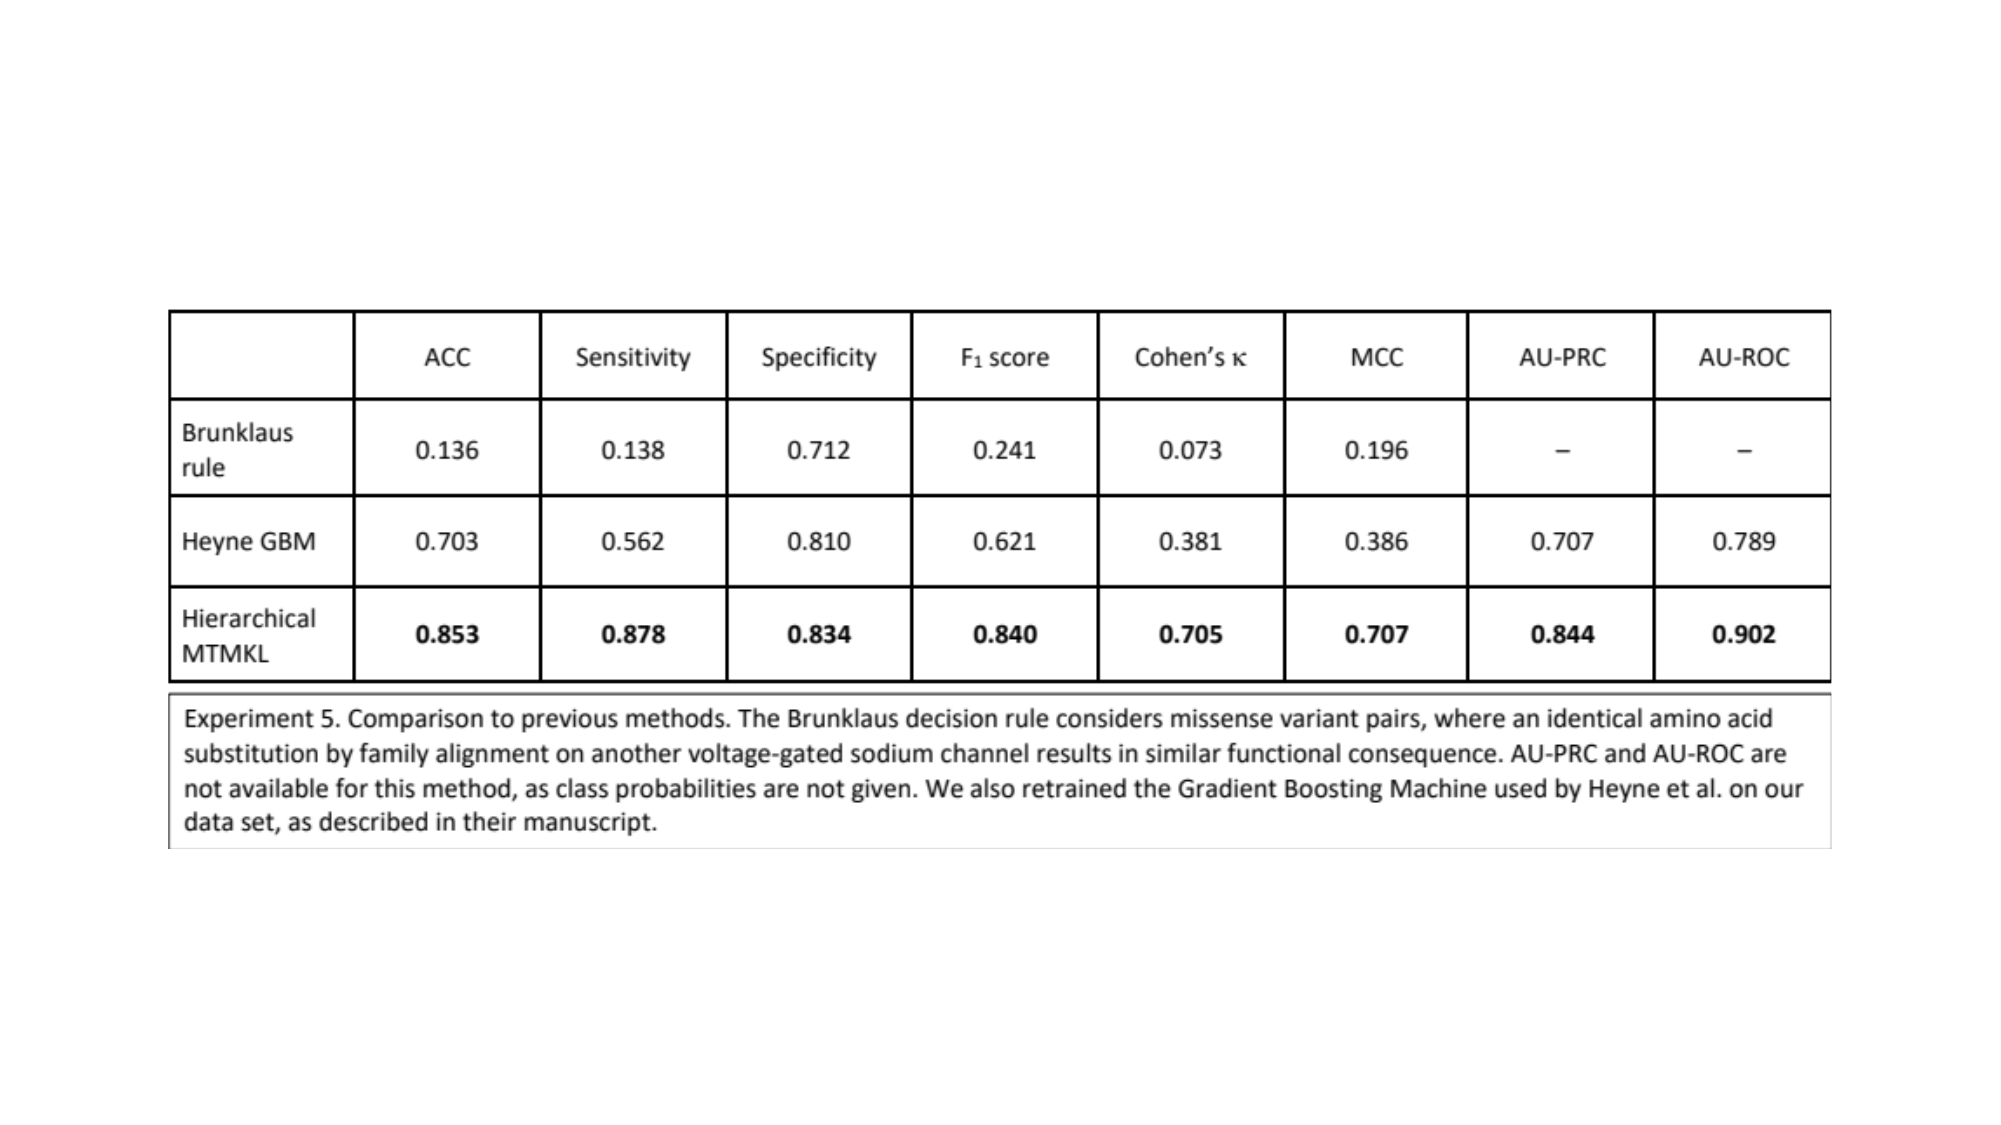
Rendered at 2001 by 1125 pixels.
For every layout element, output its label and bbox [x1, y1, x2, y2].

text_box [168, 275, 1832, 849]
